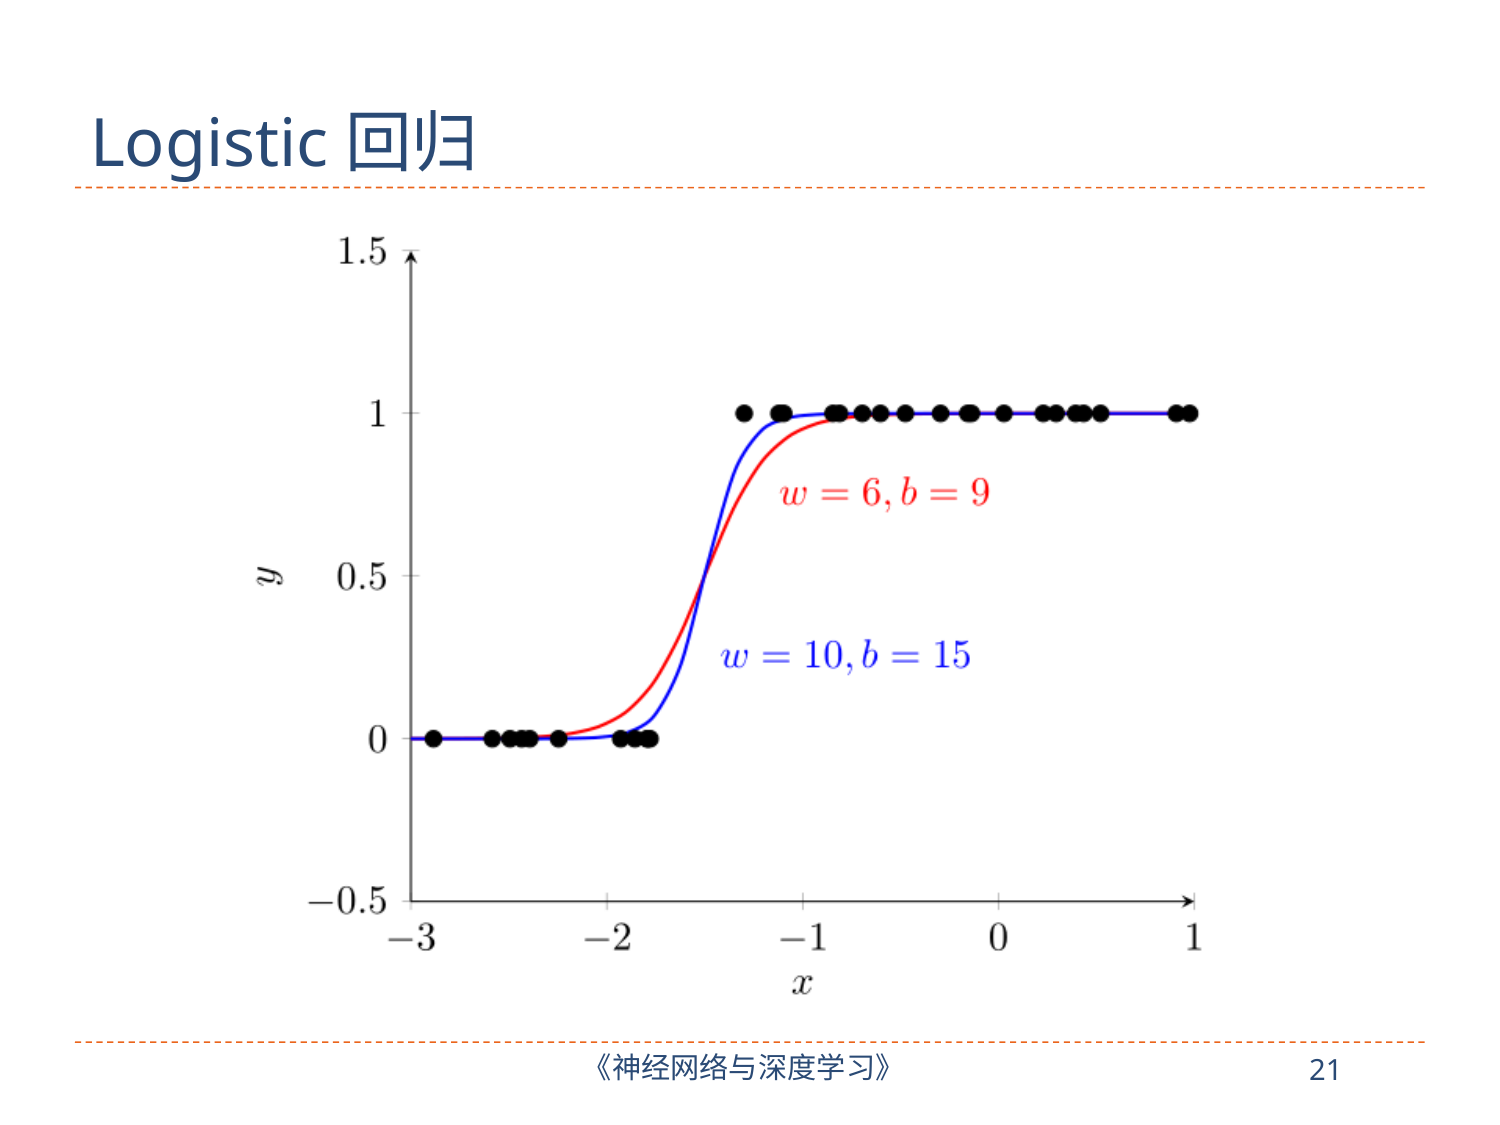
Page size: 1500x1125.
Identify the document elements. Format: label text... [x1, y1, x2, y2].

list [217, 206, 1283, 1004]
title Logistic回归 [75, 24, 1425, 188]
